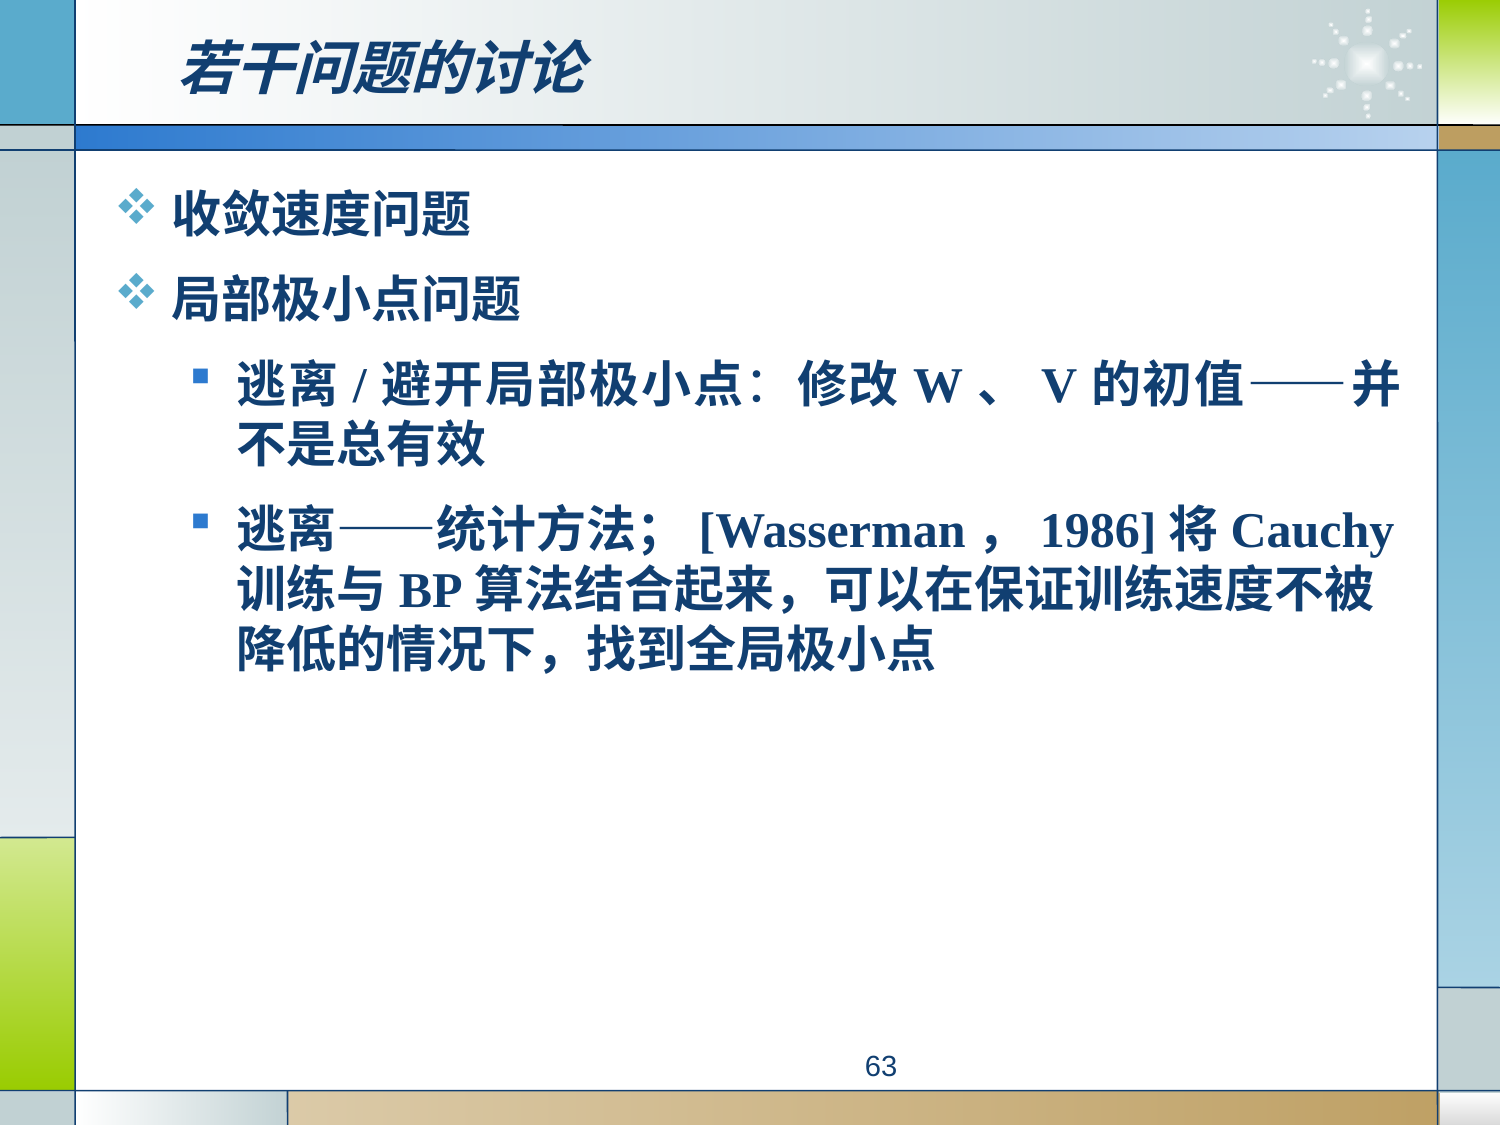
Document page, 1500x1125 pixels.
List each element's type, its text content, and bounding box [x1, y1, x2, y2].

title 若干问题的讨论 [162, 19, 1263, 113]
list 收敛速度问题 局部极小点问题 逃离/避开局部极小点：修改W、V的初值——并不是总有效 逃离——统计方法；[Wasserman，1986]将Cauchy训练与BP算法结合起来，可以在保证训练速度不被降低的情况下，找到全局极小点 [99, 174, 1417, 983]
slide_number 63 [562, 1039, 913, 1081]
